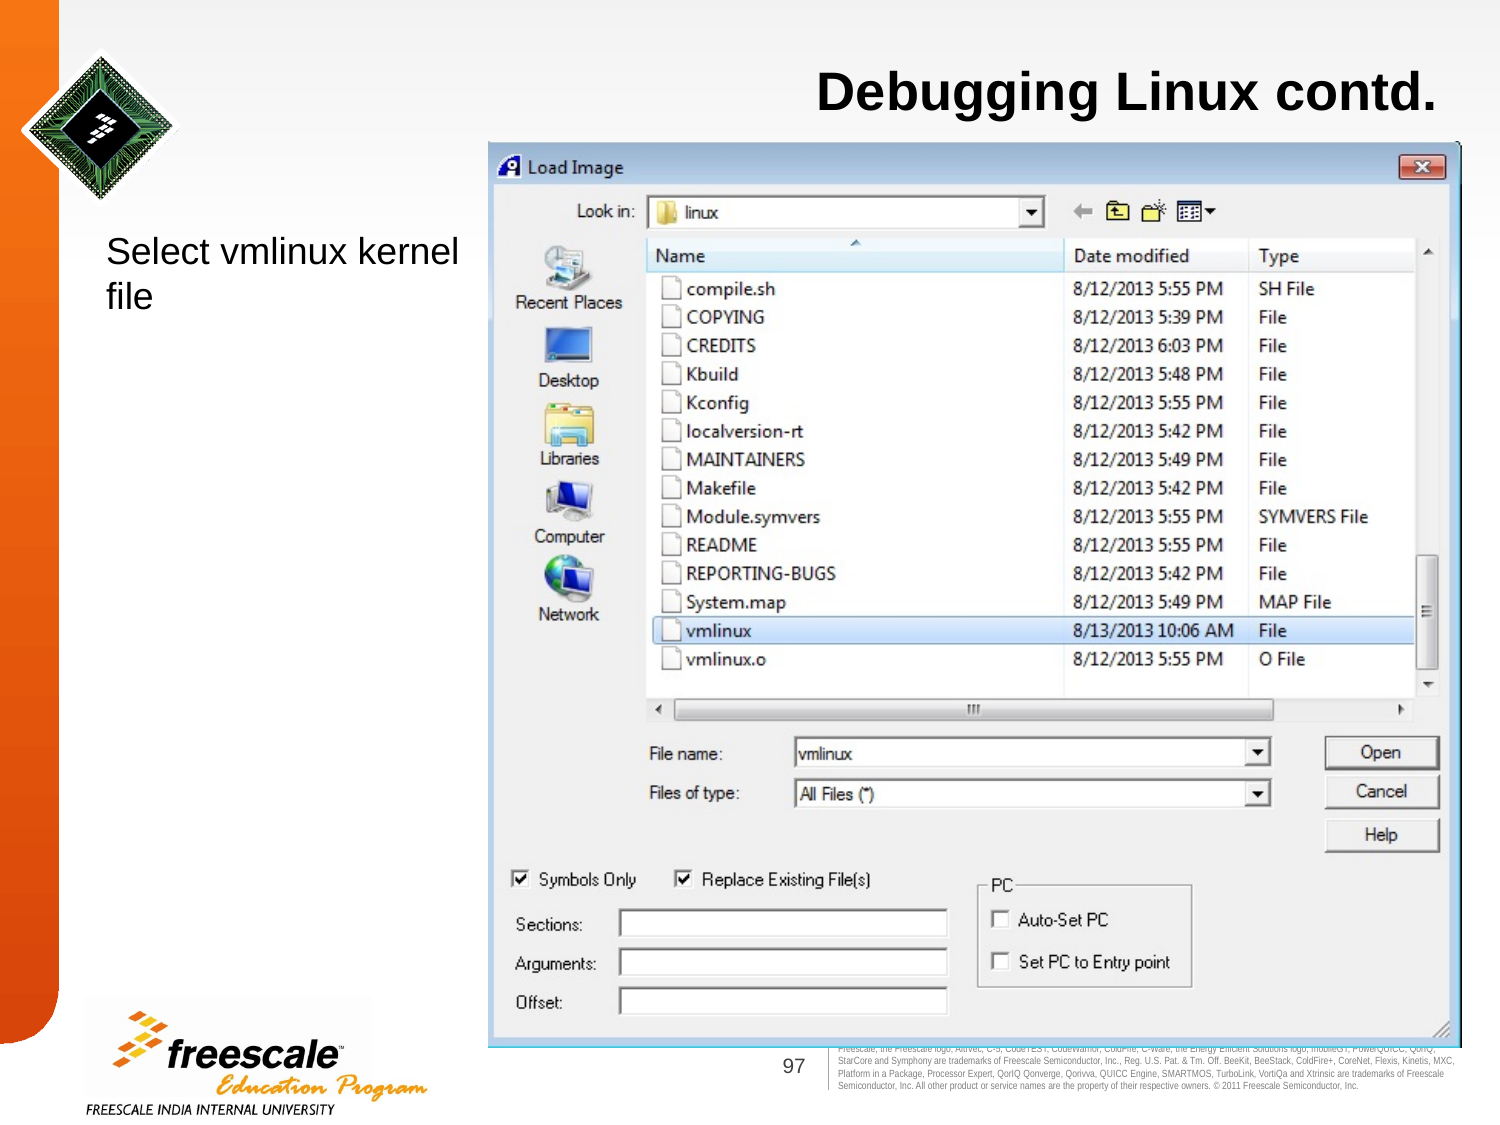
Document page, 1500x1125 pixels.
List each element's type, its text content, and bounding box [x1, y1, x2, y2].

picture [30, 57, 172, 199]
picture [23, 135, 98, 208]
picture [487, 141, 1462, 1048]
picture [104, 129, 180, 208]
picture [106, 50, 180, 122]
picture [23, 50, 97, 126]
picture [77, 997, 435, 1123]
text_box Select vmlinux kernel file [91, 219, 480, 324]
title Debugging Linux contd. [182, 35, 1455, 144]
